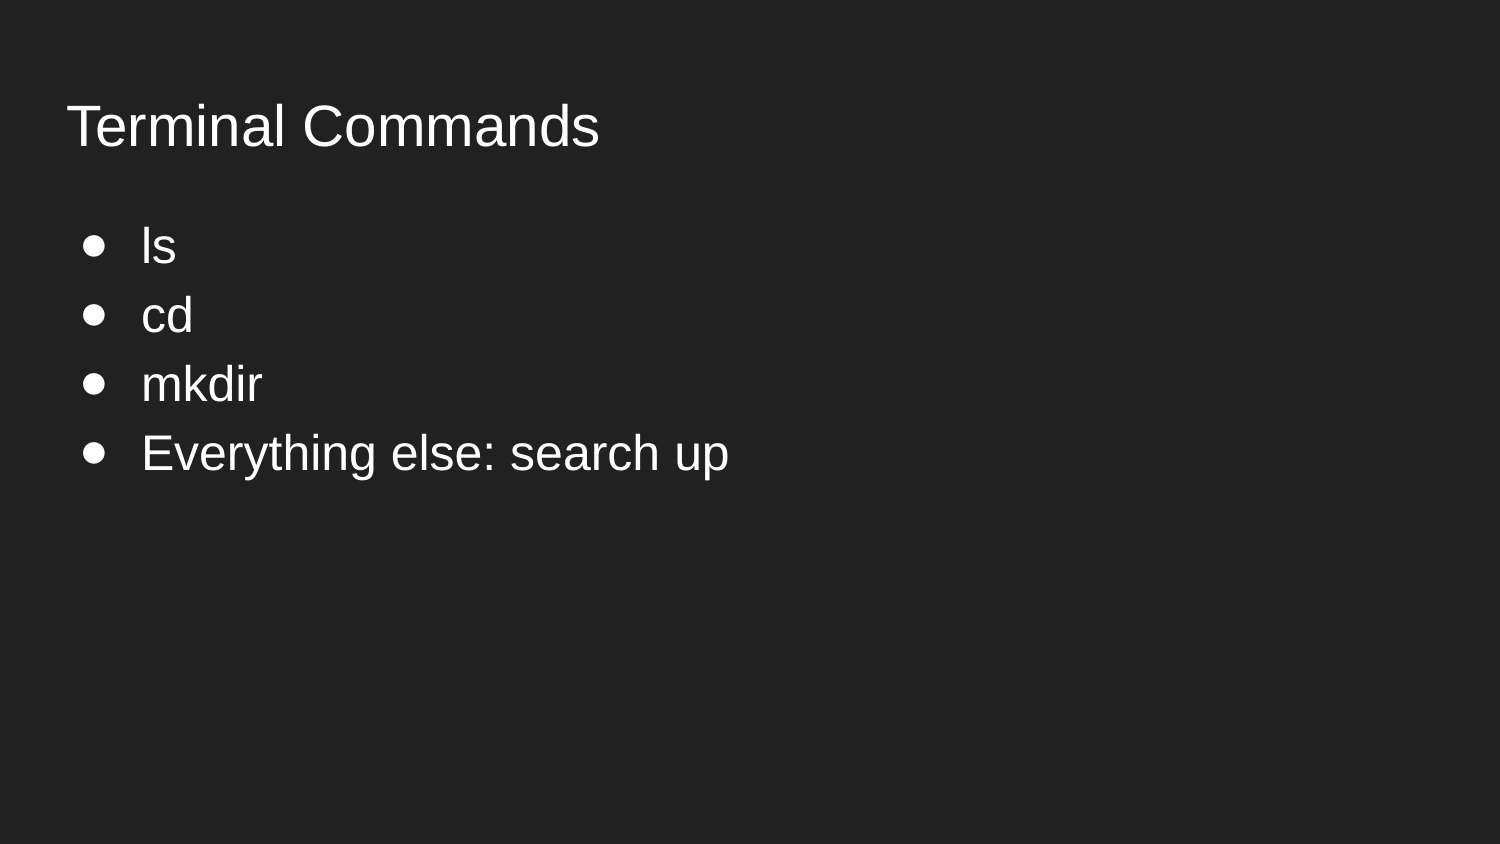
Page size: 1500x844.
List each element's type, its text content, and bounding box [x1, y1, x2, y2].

title Terminal Commands [51, 72, 1449, 167]
list ls cd mkdir Everything else: search up [51, 189, 1449, 750]
